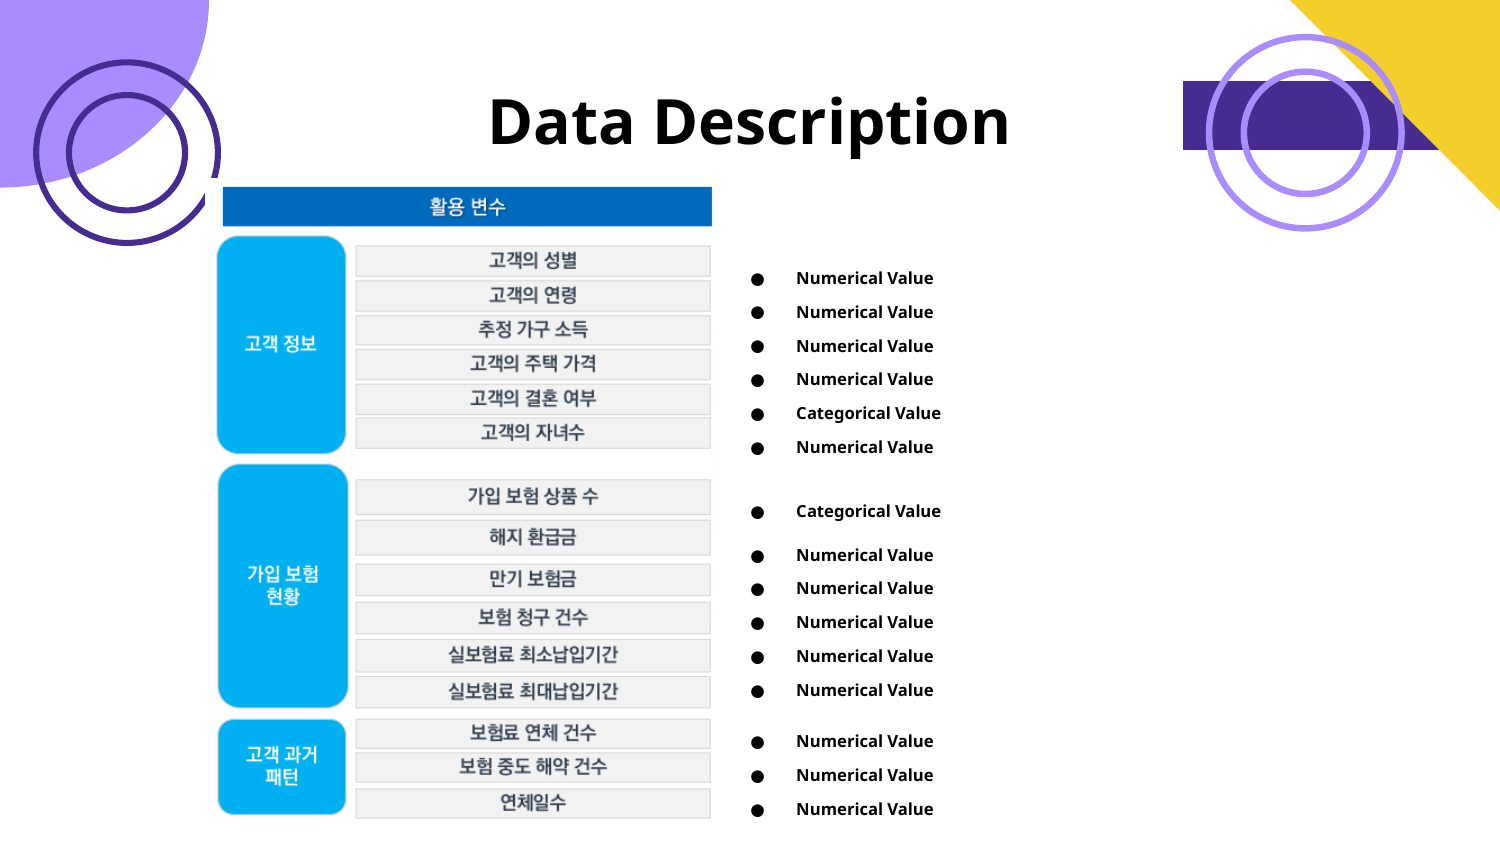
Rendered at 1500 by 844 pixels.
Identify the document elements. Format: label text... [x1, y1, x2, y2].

subtitle Numerical Value Numerical Value Numerical Value Numerical Value Categorical Value Numerical Value Categorical Value Numerical Value Numerical Value Numerical Value Numerical Value Numerical Value Numerical Value Numerical Value Numerical Value [726, 238, 1114, 830]
title Data Description [116, 67, 1383, 161]
picture [205, 178, 721, 830]
